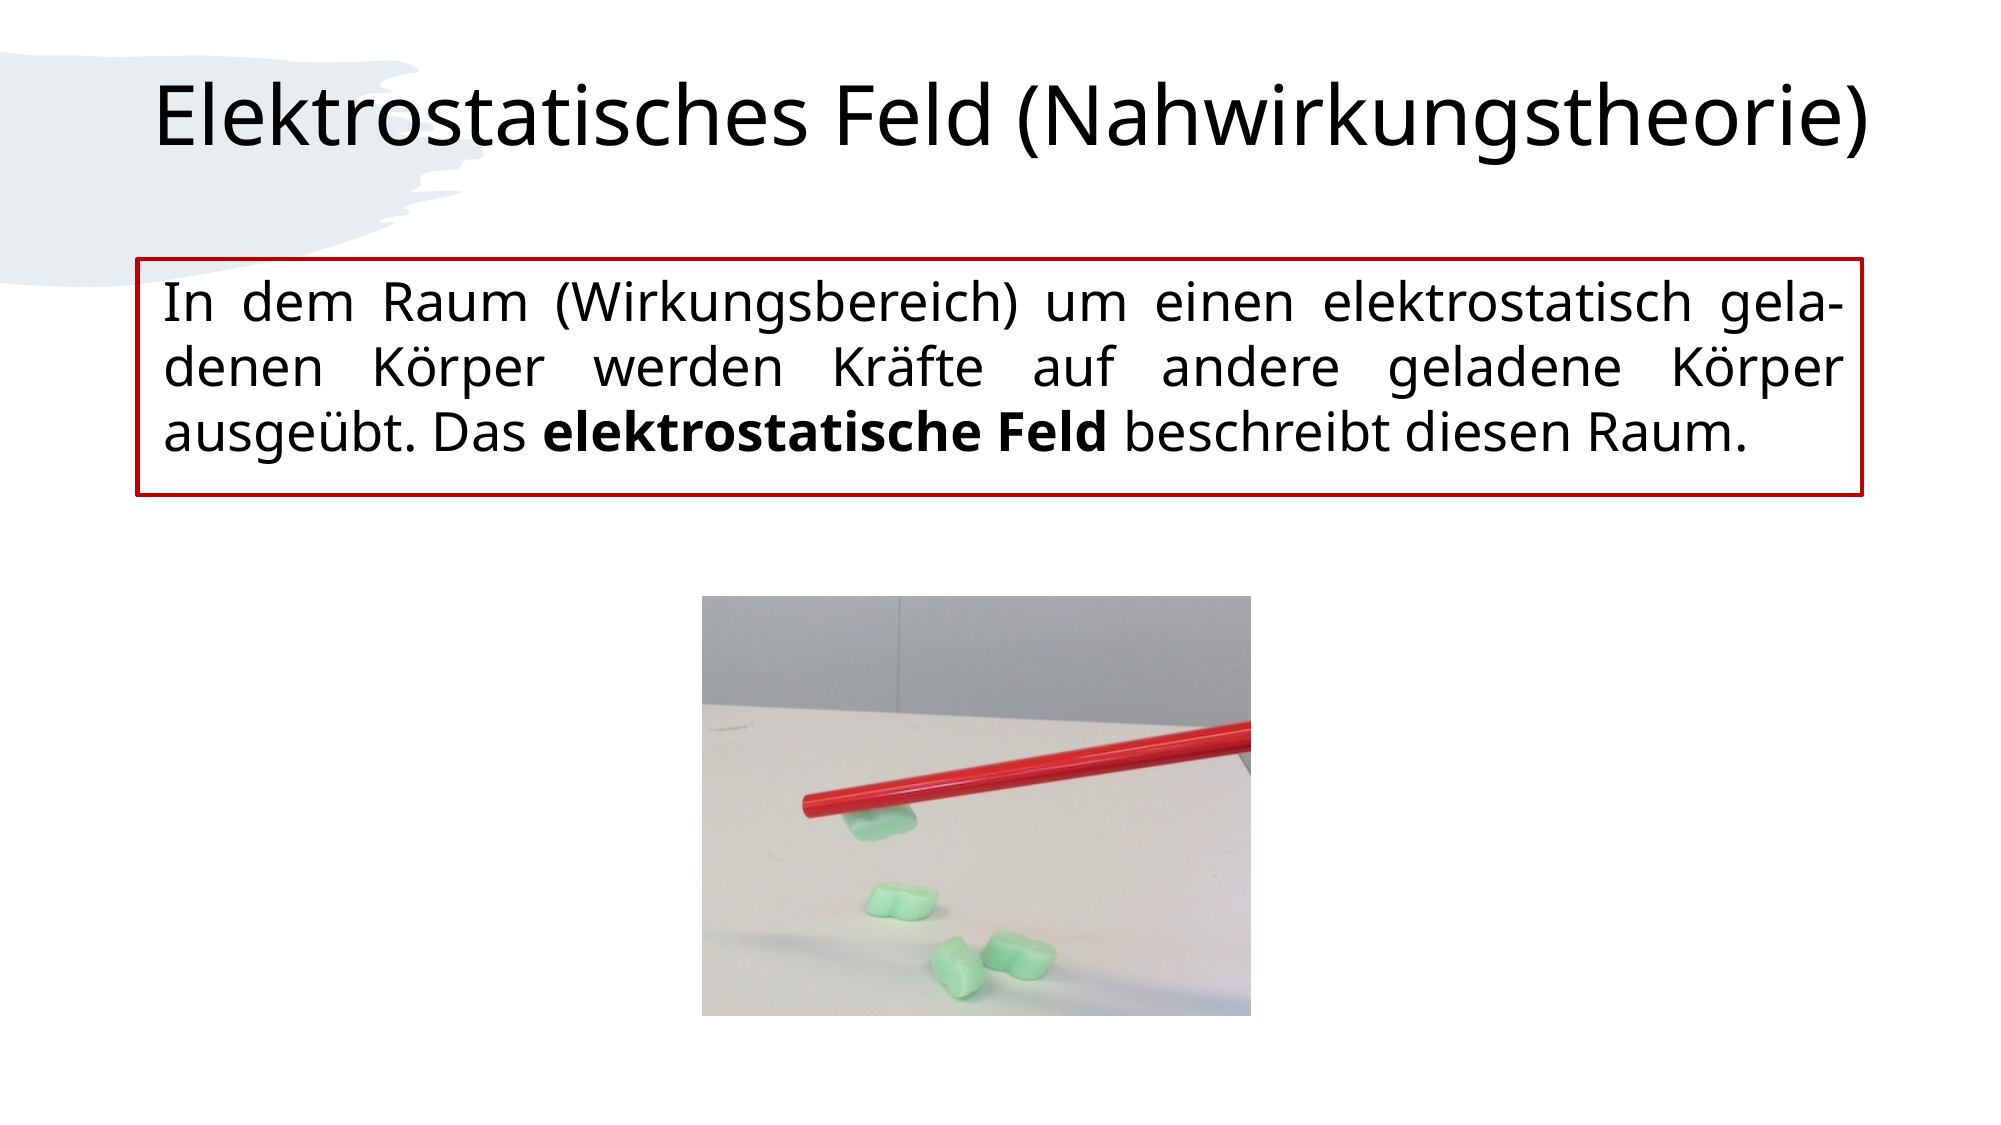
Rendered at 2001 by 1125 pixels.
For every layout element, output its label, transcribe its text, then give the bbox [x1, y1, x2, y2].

title Elektrostatisches Feld (Nahwirkungstheorie) [137, 59, 1981, 278]
picture [702, 596, 1251, 1016]
text_box In dem Raum (Wirkungsbereich) um einen elektrostatisch gela-denen Körper werden Kräfte auf andere geladene Körper ausgeübt. Das elektrostatische Feld beschreibt diesen Raum. [137, 259, 1863, 496]
